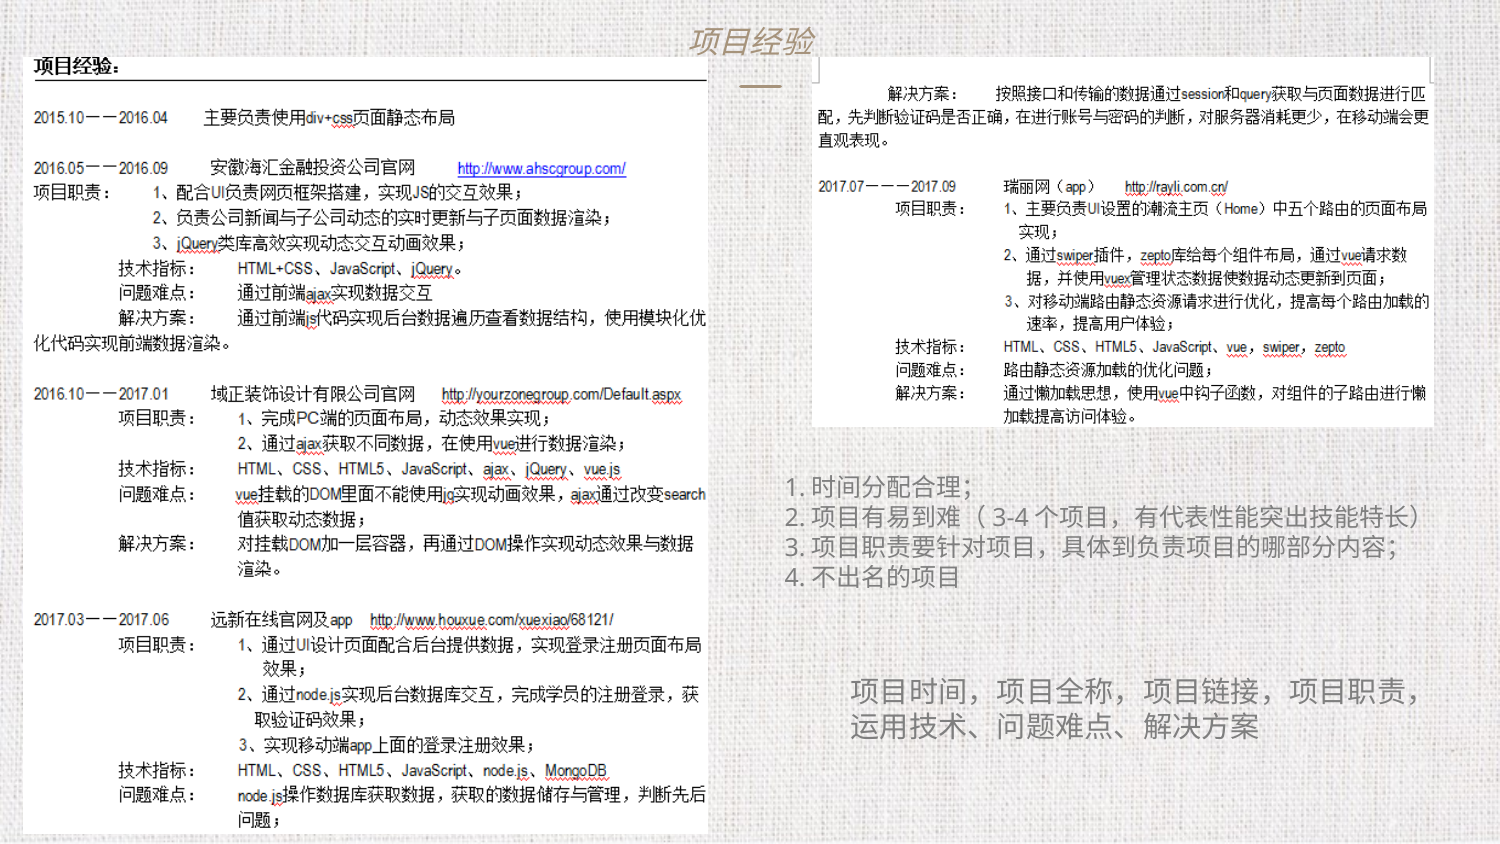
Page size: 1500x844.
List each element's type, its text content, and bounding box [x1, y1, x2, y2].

text_box 1.时间分配合理； 2.项目有易到难（3-4个项目，有代表性能突出技能特长） 3.项目职责要针对项目，具体到负责项目的哪部分内容； 4.不出名的项目 [769, 464, 1464, 599]
picture [0, 0, 1500, 844]
text_box 项目经验 [672, 15, 828, 68]
text_box 项目时间，项目全称，项目链接，项目职责， 运用技术、问题难点、解决方案 [835, 665, 1450, 791]
